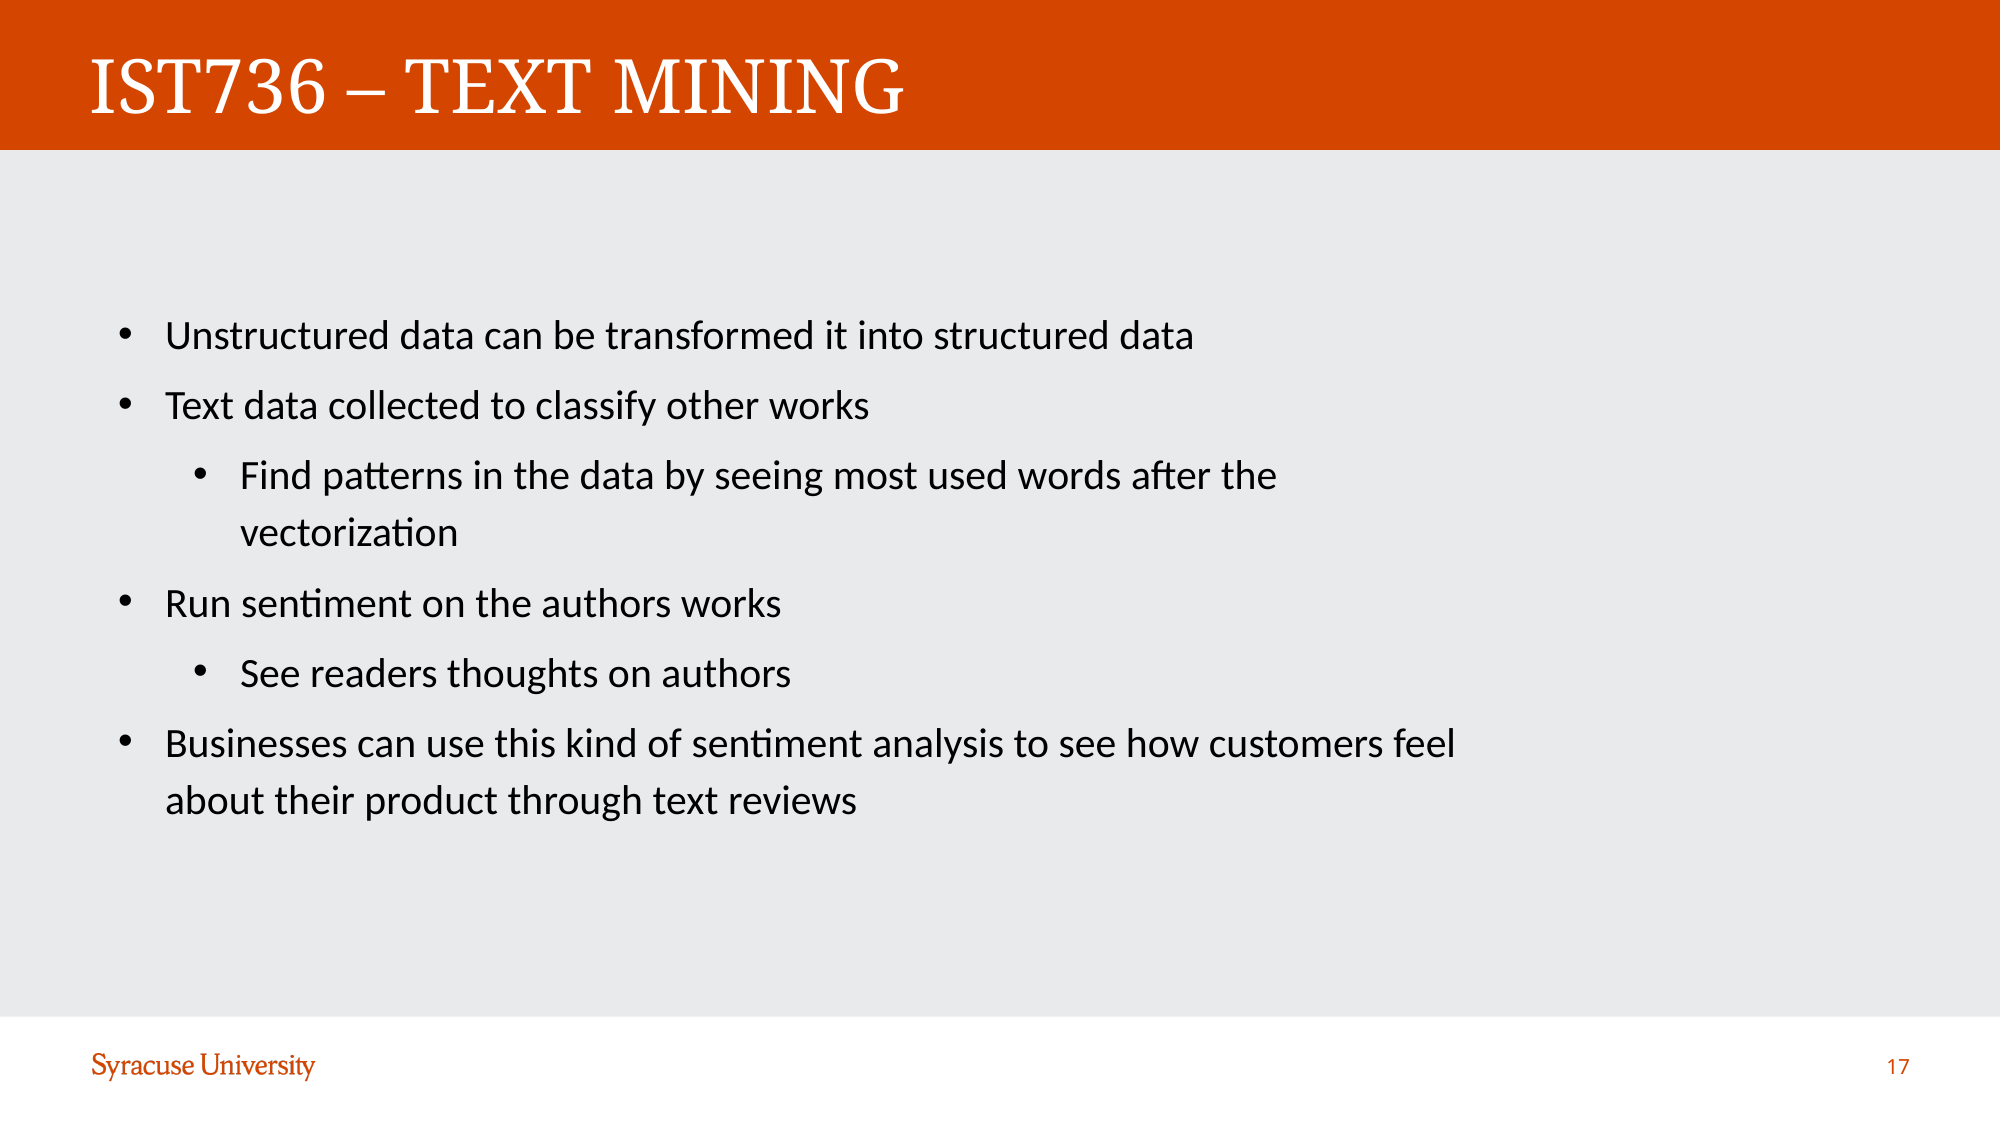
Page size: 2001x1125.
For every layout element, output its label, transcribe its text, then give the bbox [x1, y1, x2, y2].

slide_number 17 [1787, 1039, 1925, 1098]
picture [91, 1052, 316, 1082]
text_box Unstructured data can be transformed it into structured data Text data collected to classify other works Find patterns in the data by seeing most used words after the vectorization Run sentiment on the authors works See readers thoughts on authors Businesses can use this kind of sentiment analysis to see how customers feel about their product through text reviews [103, 292, 1500, 831]
title IST736 – TEXT MINING [75, 41, 1925, 146]
